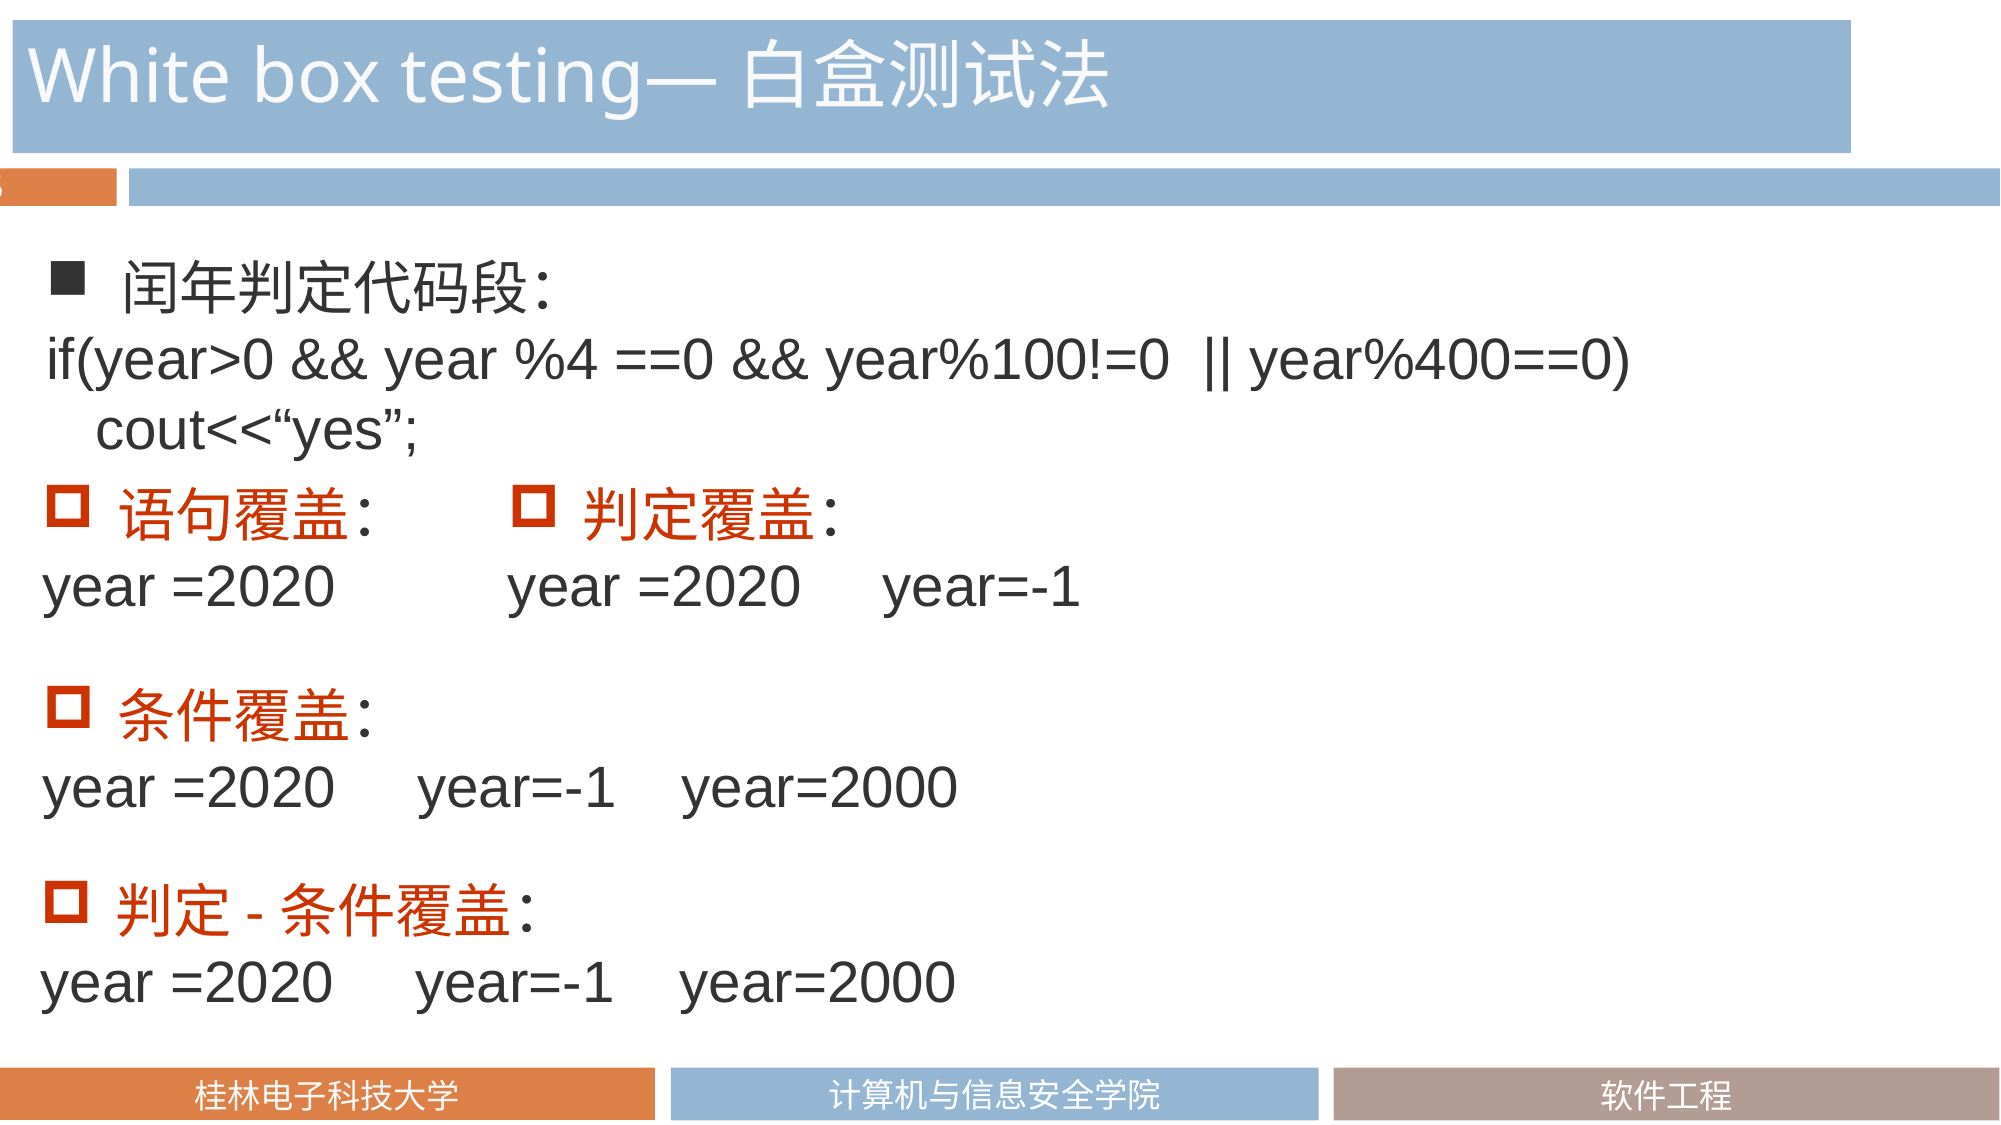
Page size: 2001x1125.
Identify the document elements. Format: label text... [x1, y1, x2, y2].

text_box 判定覆盖： year =2020 year=-1 [493, 471, 1098, 626]
subtitle White box testing—白盒测试法 [12, 19, 1852, 154]
text_box 闰年判定代码段： if(year>0 && year %4 ==0 && year%100!=0 || year%400==0) cout<<“yes”; [31, 243, 1666, 469]
text_box 条件覆盖： year =2020 year=-1 year=2000 [27, 671, 976, 827]
text_box 判定-条件覆盖： year =2020 year=-1 year=2000 [25, 867, 974, 1022]
text_box 语句覆盖： year =2020 [27, 471, 424, 626]
